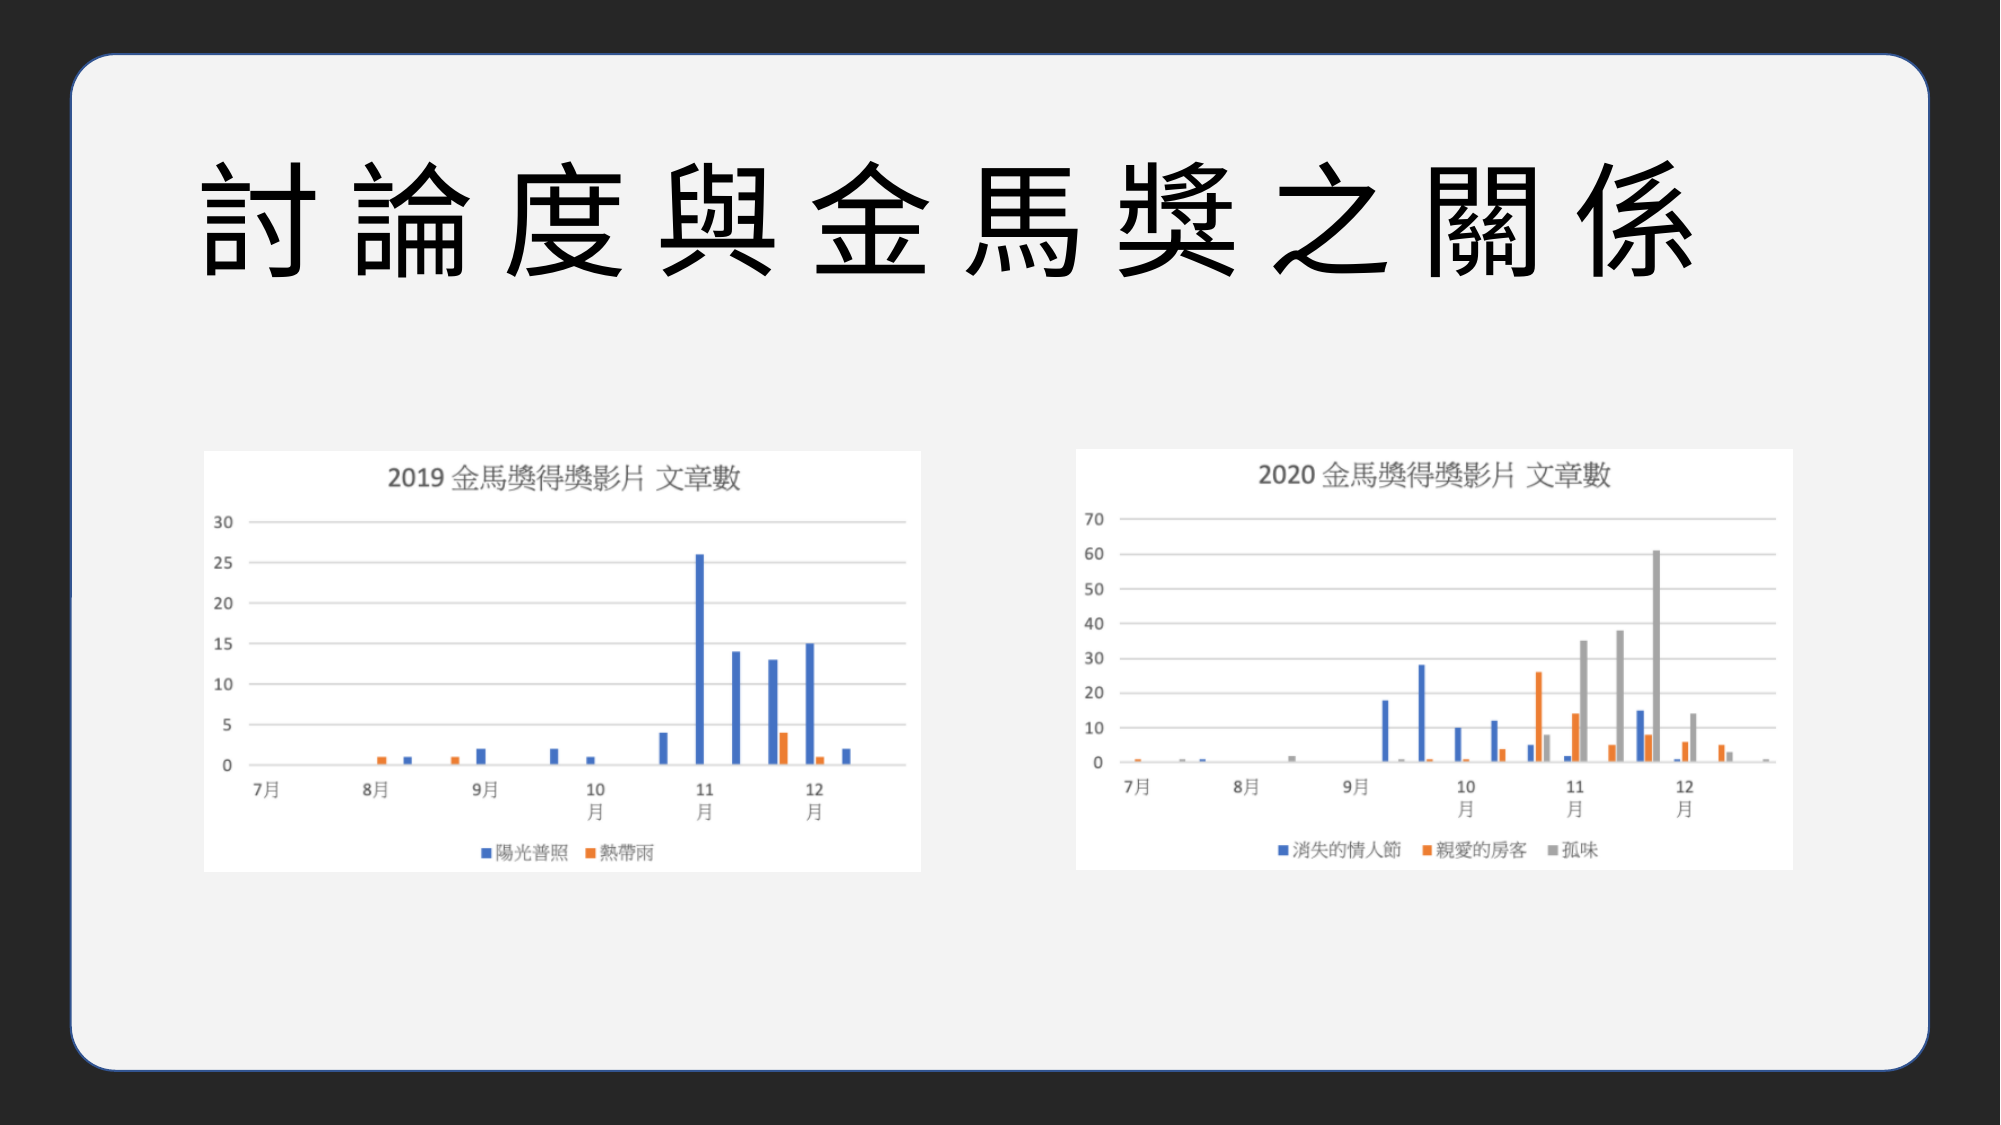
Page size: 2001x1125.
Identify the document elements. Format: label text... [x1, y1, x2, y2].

text_box [69, 53, 1931, 1072]
text_box 討 論 度 與 金 馬 獎 之 關 係 [182, 134, 1742, 300]
picture [1076, 449, 1793, 870]
picture [204, 451, 921, 872]
